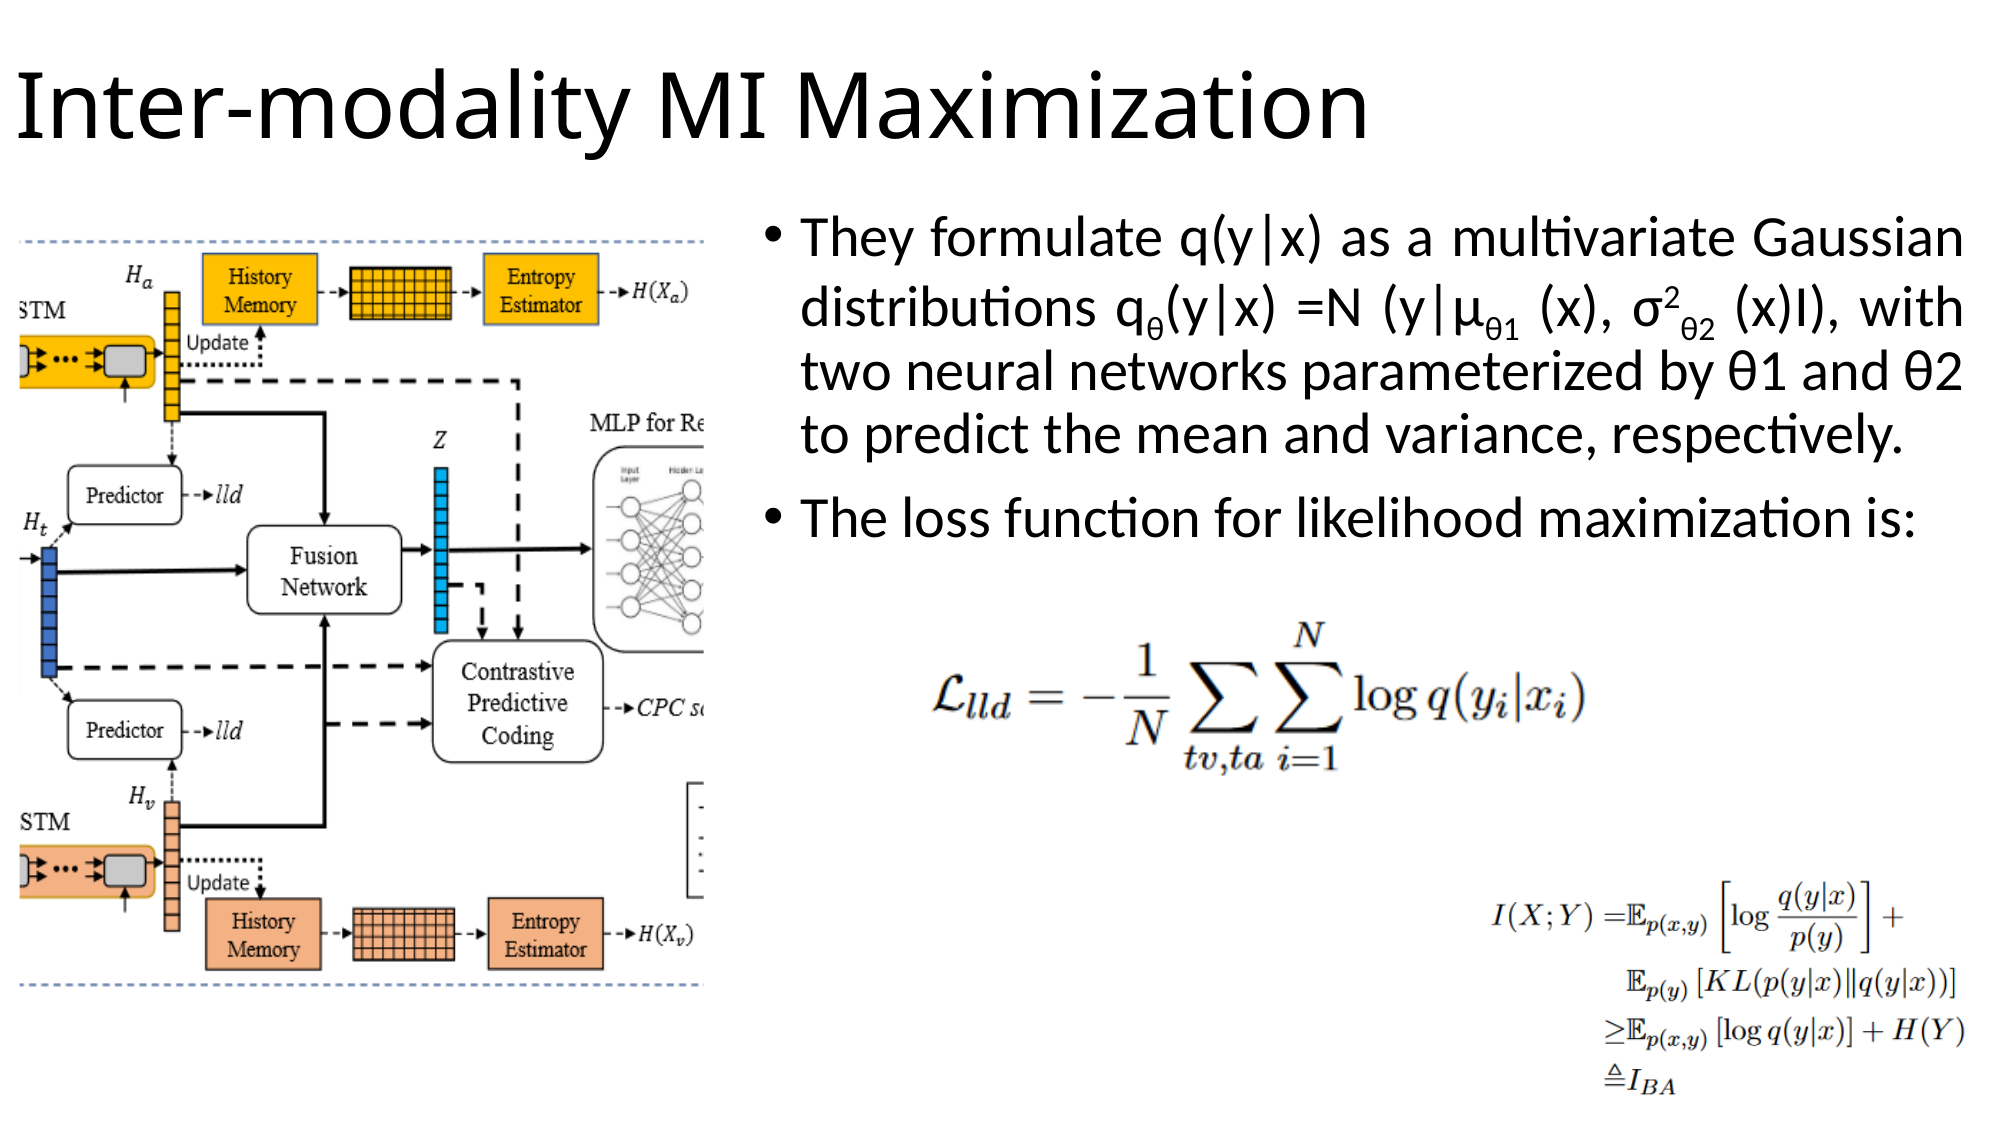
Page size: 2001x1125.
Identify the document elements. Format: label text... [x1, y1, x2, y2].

list They formulate q(y|x) as a multivariate Gaussian distributions qθ(y|x) =N (y|μθ1 (x), σ2θ2 (x)I), with two neural networks parameterized by θ1 and θ2 to predict the mean and variance, respectively. The loss function for likelihood maximization is: [748, 198, 1981, 1108]
picture [19, 217, 704, 1004]
title Inter-modality MI Maximization [0, 0, 1725, 218]
picture [764, 600, 1666, 819]
picture [1471, 863, 2000, 1125]
